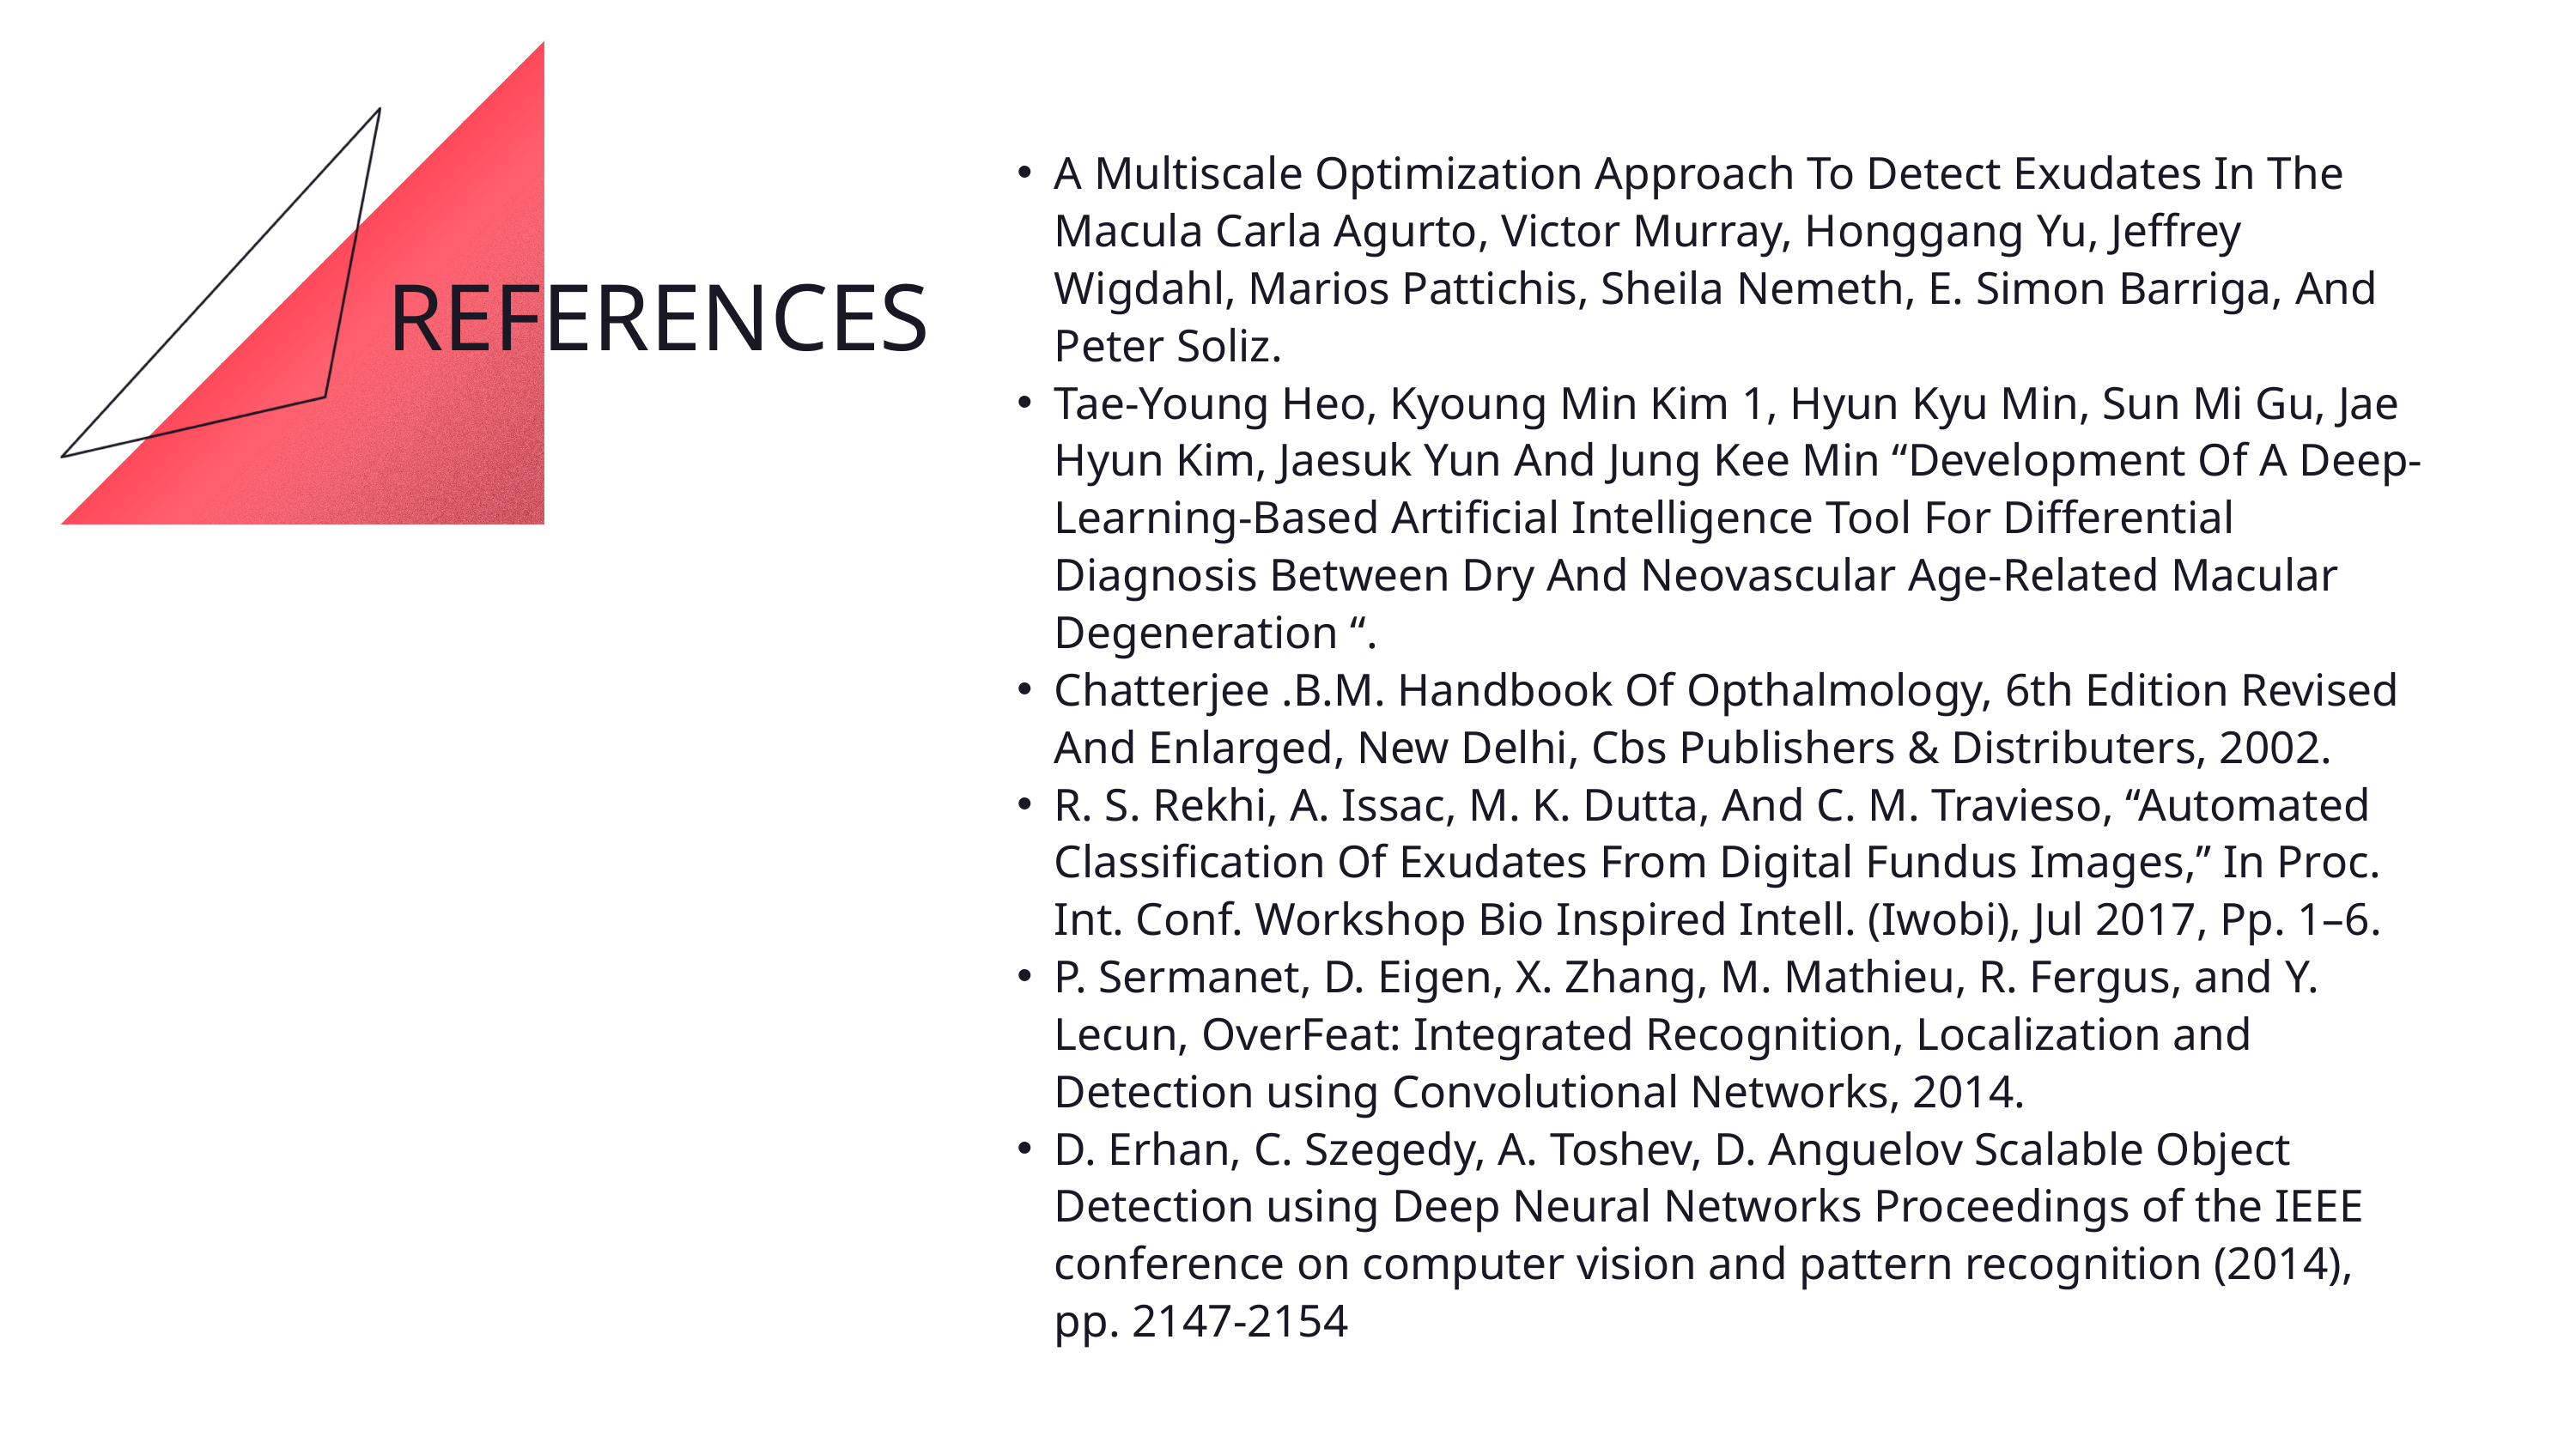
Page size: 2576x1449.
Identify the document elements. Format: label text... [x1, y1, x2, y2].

picture [60, 40, 544, 525]
text_box A Multiscale Optimization Approach To Detect Exudates In The Macula Carla Agurto, Victor Murray, Honggang Yu, Jeffrey Wigdahl, Marios Pattichis, Sheila Nemeth, E. Simon Barriga, And Peter Soliz. Tae-Young Heo, Kyoung Min Kim 1, Hyun Kyu Min, Sun Mi Gu, Jae Hyun Kim, Jaesuk Yun And Jung Kee Min “Development Of A Deep-Learning-Based Artificial Intelligence Tool For Differential Diagnosis Between Dry And Neovascular Age-Related Macular Degeneration “. Chatterjee .B.M. Handbook Of Opthalmology, 6th Edition Revised And Enlarged, New Delhi, Cbs Publishers & Distributers, 2002. R. S. Rekhi, A. Issac, M. K. Dutta, And C. M. Travieso, ‘‘Automated Classification Of Exudates From Digital Fundus Images,’’ In Proc. Int. Conf. Workshop Bio Inspired Intell. (Iwobi), Jul 2017, Pp. 1–6. P. Sermanet, D. Eigen, X. Zhang, M. Mathieu, R. Fergus, and Y. Lecun, OverFeat: Integrated Recognition, Localization and Detection using Convolutional Networks, 2014. D. Erhan, C. Szegedy, A. Toshev, D. Anguelov Scalable Object Detection using Deep Neural Networks Proceedings of the IEEE conference on computer vision and pattern recognition (2014), pp. 2147-2154 [979, 141, 2432, 1350]
text_box REFERENCES [548, 268, 1064, 369]
